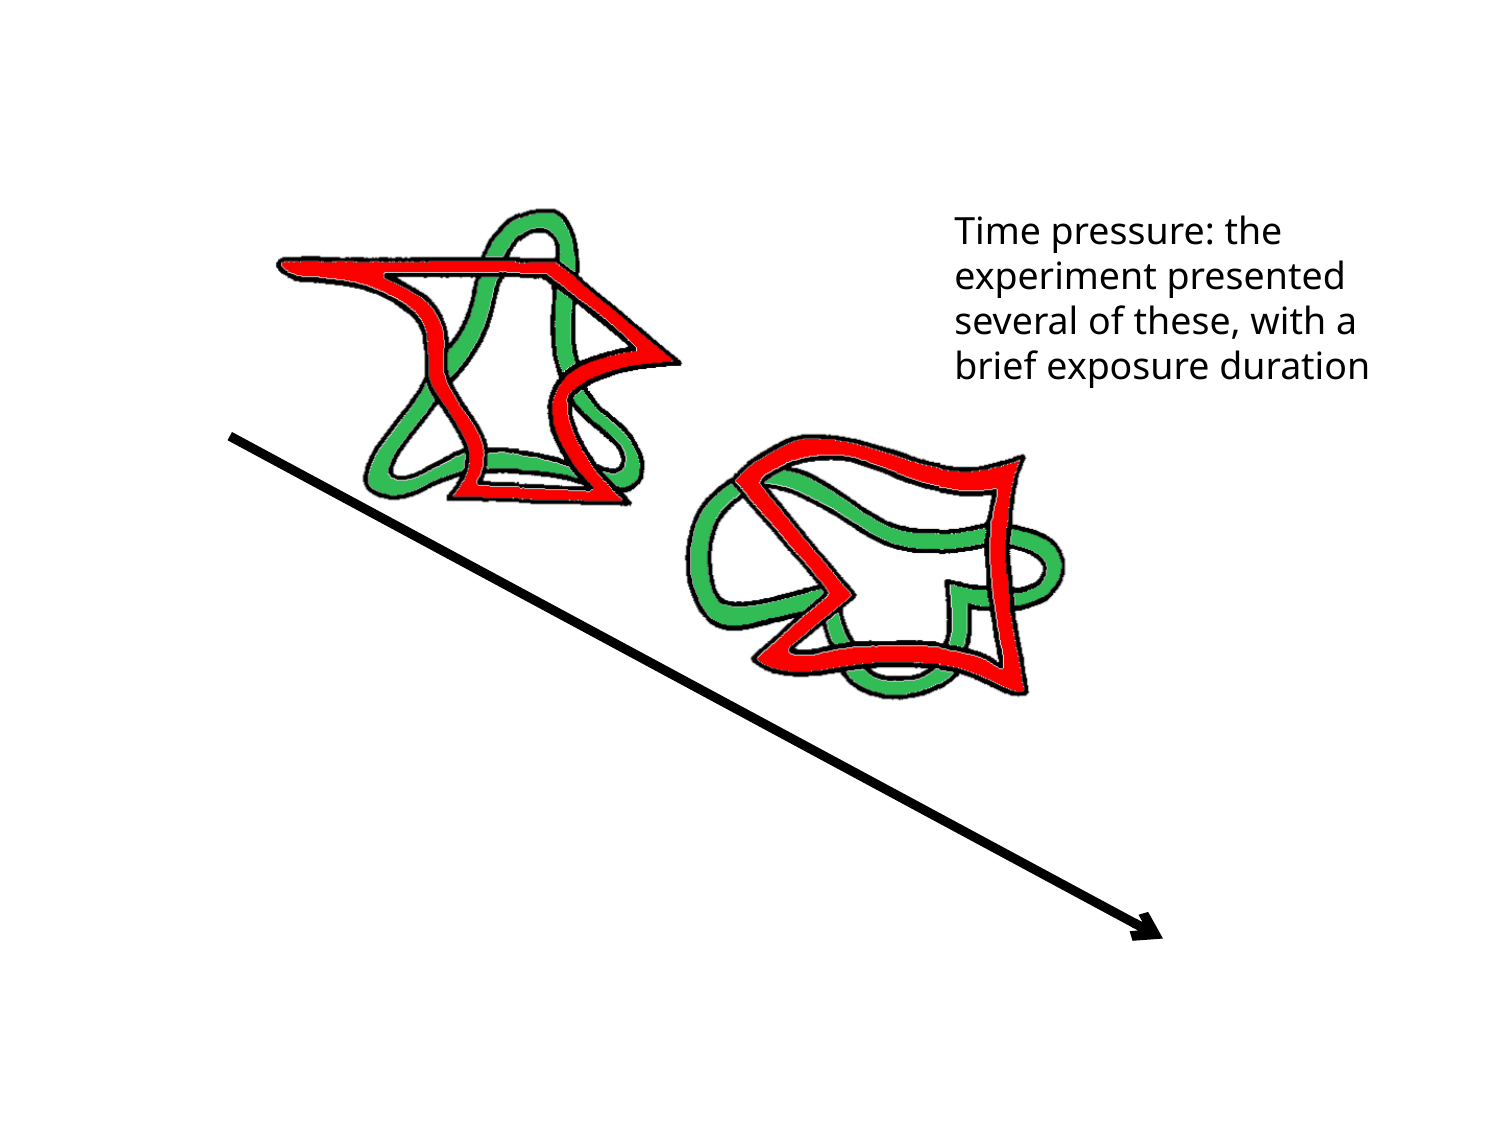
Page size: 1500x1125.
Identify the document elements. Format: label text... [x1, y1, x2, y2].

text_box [229, 436, 1163, 939]
text_box Time pressure: the experiment presented several of these, with a brief exposure duration [939, 199, 1387, 395]
picture [253, 177, 1101, 436]
